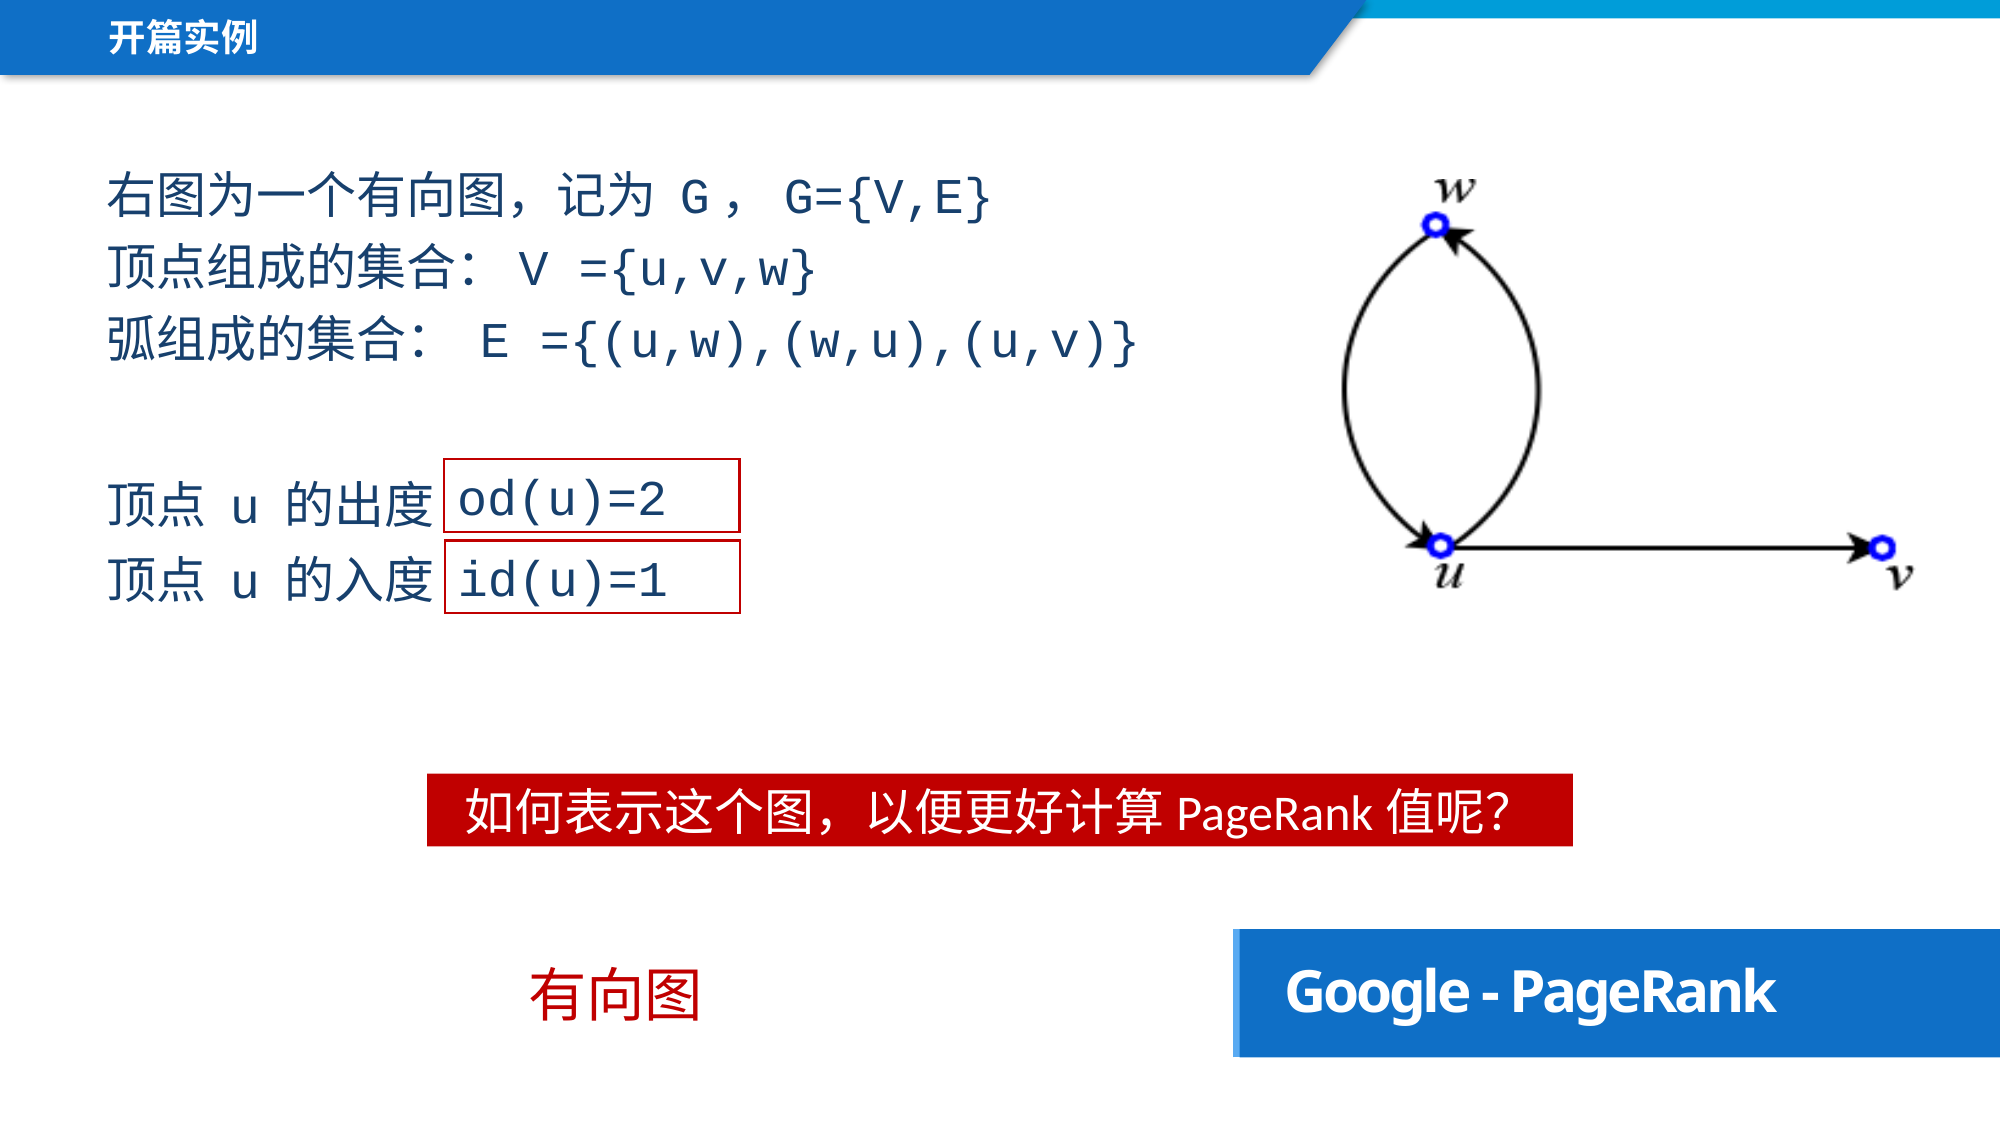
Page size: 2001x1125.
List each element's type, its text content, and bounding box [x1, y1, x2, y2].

text_box 顶点 u 的入度: [93, 530, 741, 616]
text_box 如何表示这个图，以便更好计算PageRank值呢？ [427, 773, 1573, 847]
text_box 右图为一个有向图，记为 G，G={V,E} 顶点组成的集合：V ={u,v,w} 弧组成的集合： E ={(u,w),(w,u),(u,v)} [93, 144, 1240, 374]
text_box 有向图 [513, 950, 718, 1036]
text_box id(u)=1 [444, 539, 741, 614]
text_box od(u)=2 [443, 458, 741, 533]
text_box 顶点 u 的出度: [93, 455, 741, 530]
picture [1306, 179, 1933, 604]
list Google - PageRank [1239, 929, 2000, 1058]
list 开篇实例 [93, 11, 1138, 68]
